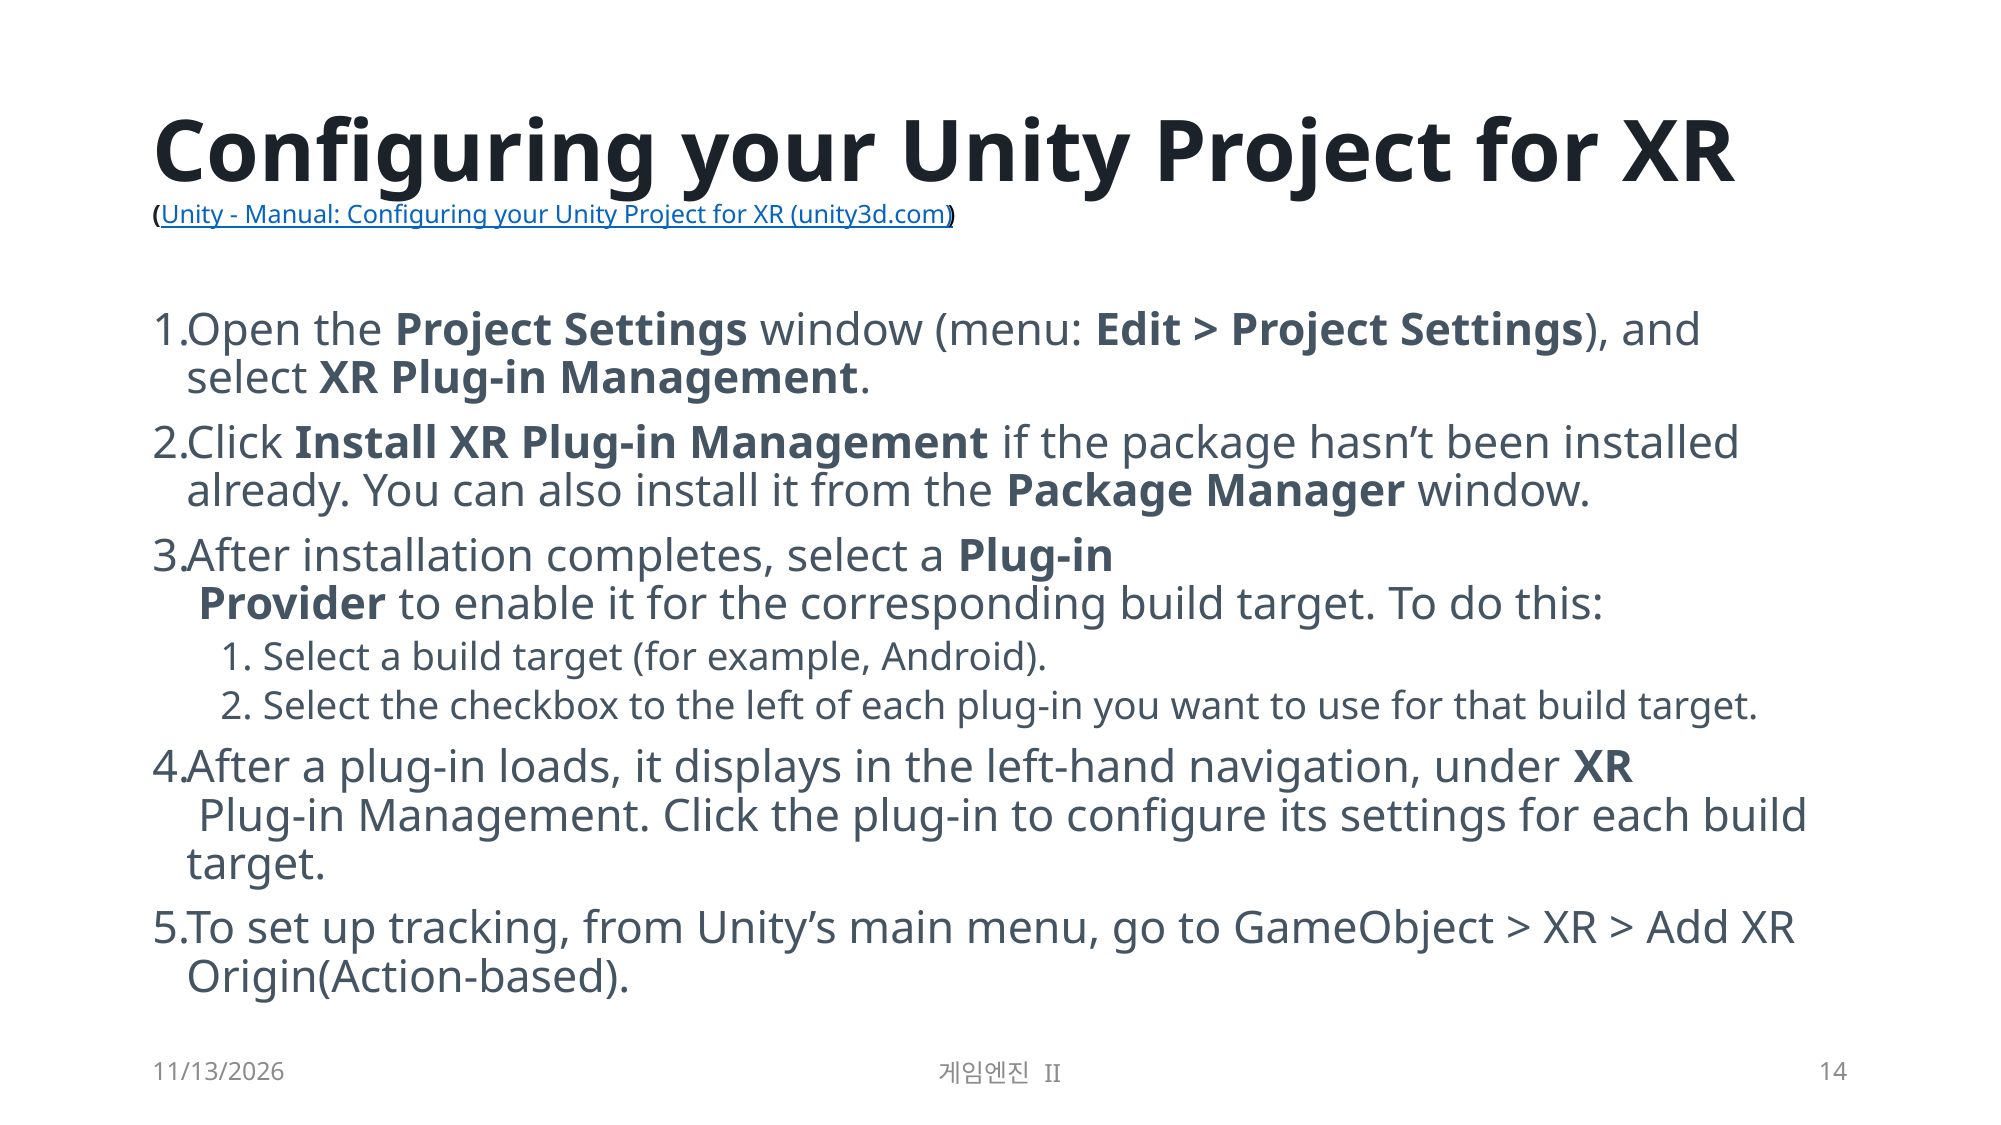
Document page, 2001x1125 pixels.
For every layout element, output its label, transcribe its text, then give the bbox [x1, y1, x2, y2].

slide_number 14 [1412, 1042, 1863, 1103]
list Open the Project Settings window (menu: Edit > Project Settings), and select XR Plug-in Management. Click Install XR Plug-in Management if the package hasn’t been installed already. You can also install it from the Package Manager window. After installation completes, select a Plug-in Provider to enable it for the corresponding build target. To do this: Select a build target (for example, Android). Select the checkbox to the left of each plug-in you want to use for that build target. After a plug-in loads, it displays in the left-hand navigation, under XR Plug-in Management. Click the plug-in to configure its settings for each build target. To set up tracking, from Unity’s main menu, go to GameObject > XR > Add XR Origin(Action-based). [137, 299, 1863, 1014]
title Configuring your Unity Project for XR (Unity - Manual: Configuring your Unity Project for XR (unity3d.com)) [137, 59, 1863, 278]
footer 게임엔진 II [662, 1042, 1338, 1103]
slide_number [137, 1042, 588, 1103]
